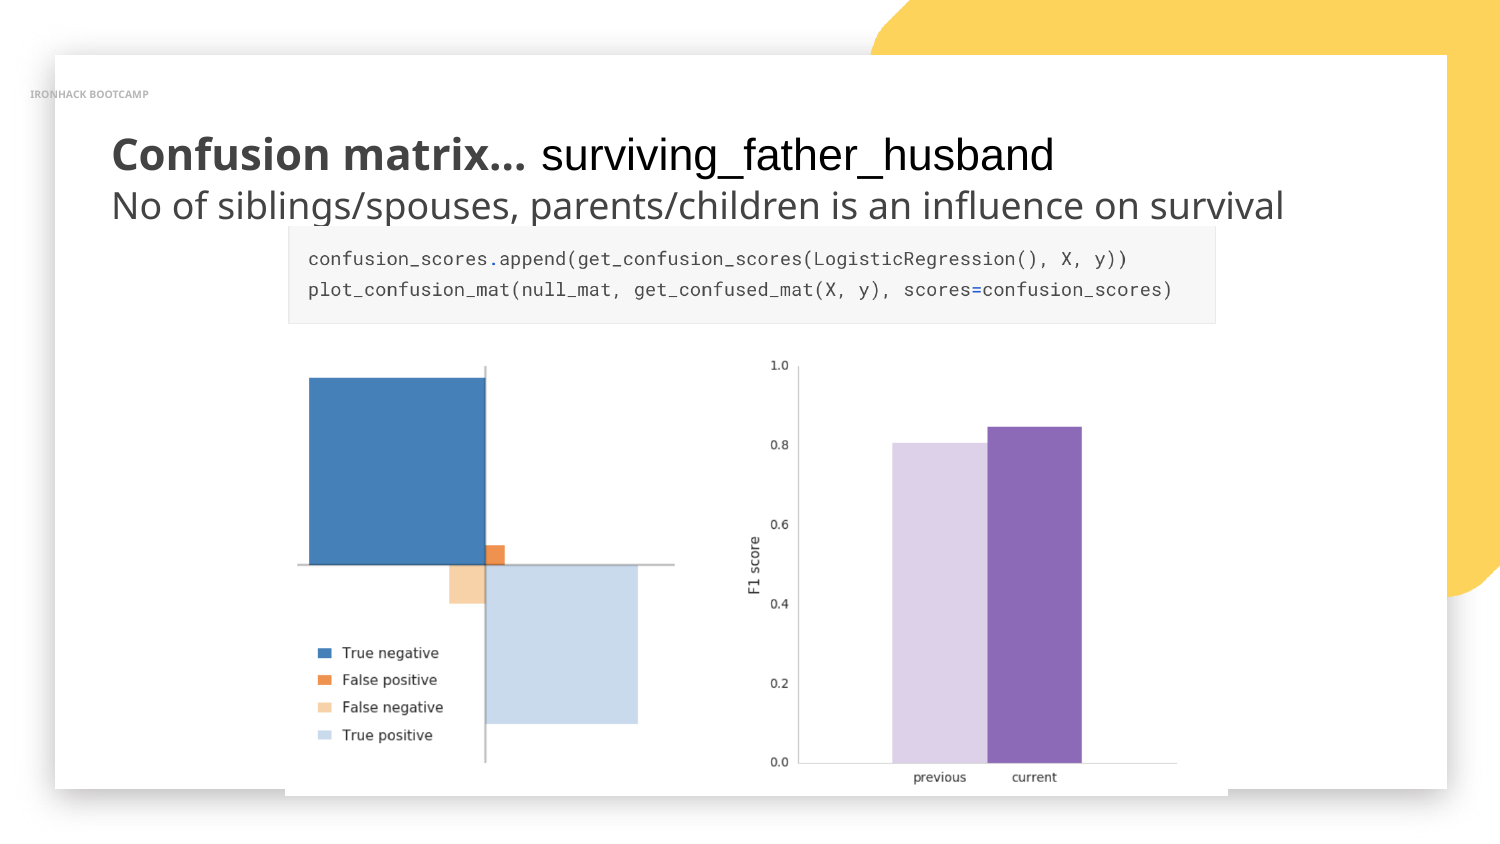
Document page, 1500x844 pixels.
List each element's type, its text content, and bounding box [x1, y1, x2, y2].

text_box IRONHACK BOOTCAMP [15, 71, 354, 108]
picture [0, 0, 1500, 844]
text_box Confusion matrix… surviving_father_husband No of siblings/spouses, parents/children is an influence on survival [96, 99, 1417, 216]
